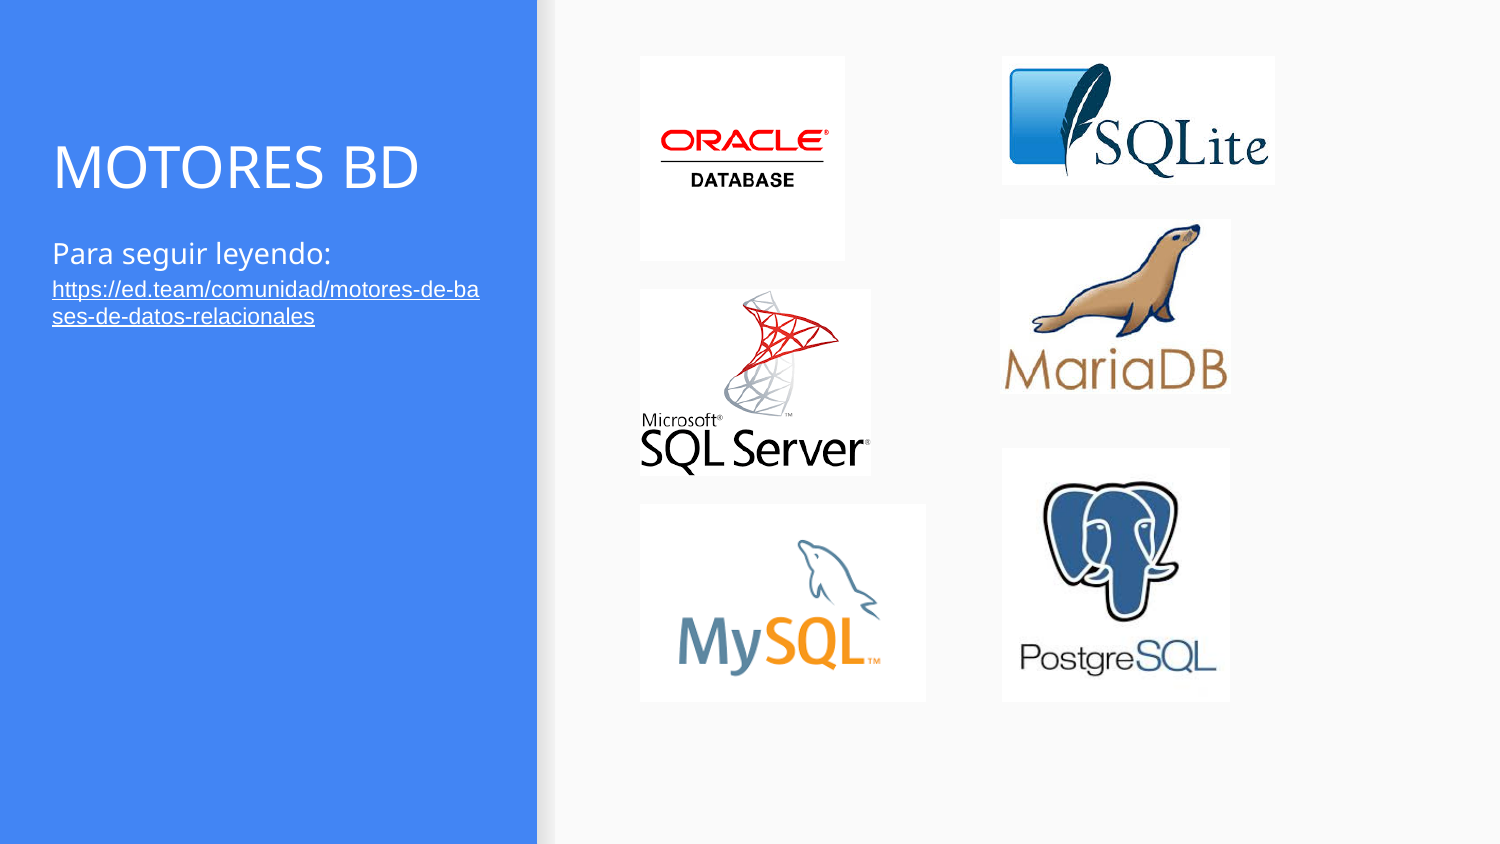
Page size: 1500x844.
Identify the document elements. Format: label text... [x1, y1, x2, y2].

picture [640, 289, 871, 477]
list Para seguir leyendo: https://ed.team/comunidad/motores-de-bases-de-datos-relacionales [37, 215, 498, 363]
picture [1000, 219, 1231, 394]
picture [640, 56, 846, 261]
picture [640, 504, 926, 702]
title MOTORES BD [37, 58, 498, 215]
picture [1002, 56, 1276, 185]
picture [1001, 448, 1230, 702]
